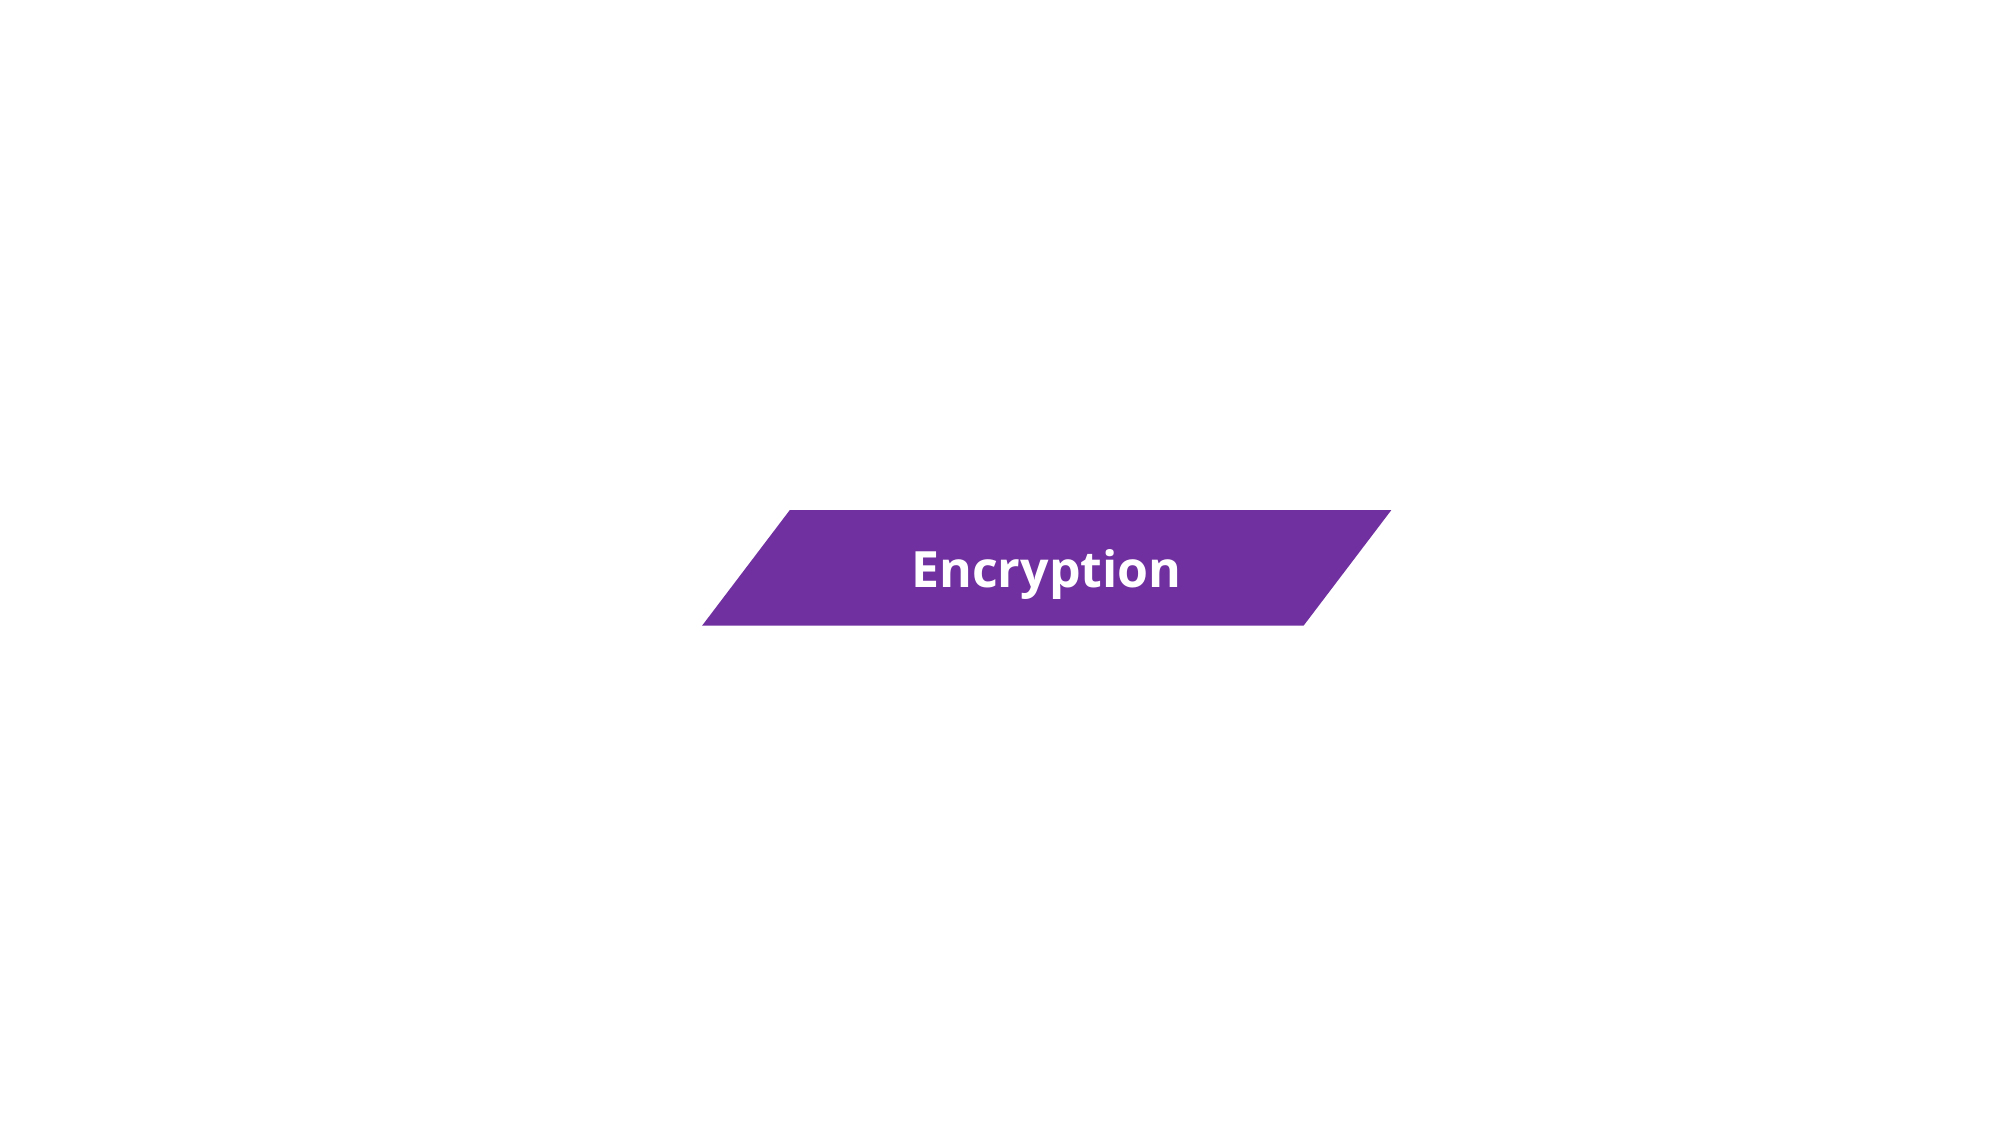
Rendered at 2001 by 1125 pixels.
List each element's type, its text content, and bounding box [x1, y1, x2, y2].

text_box Encryption [699, 509, 1394, 627]
